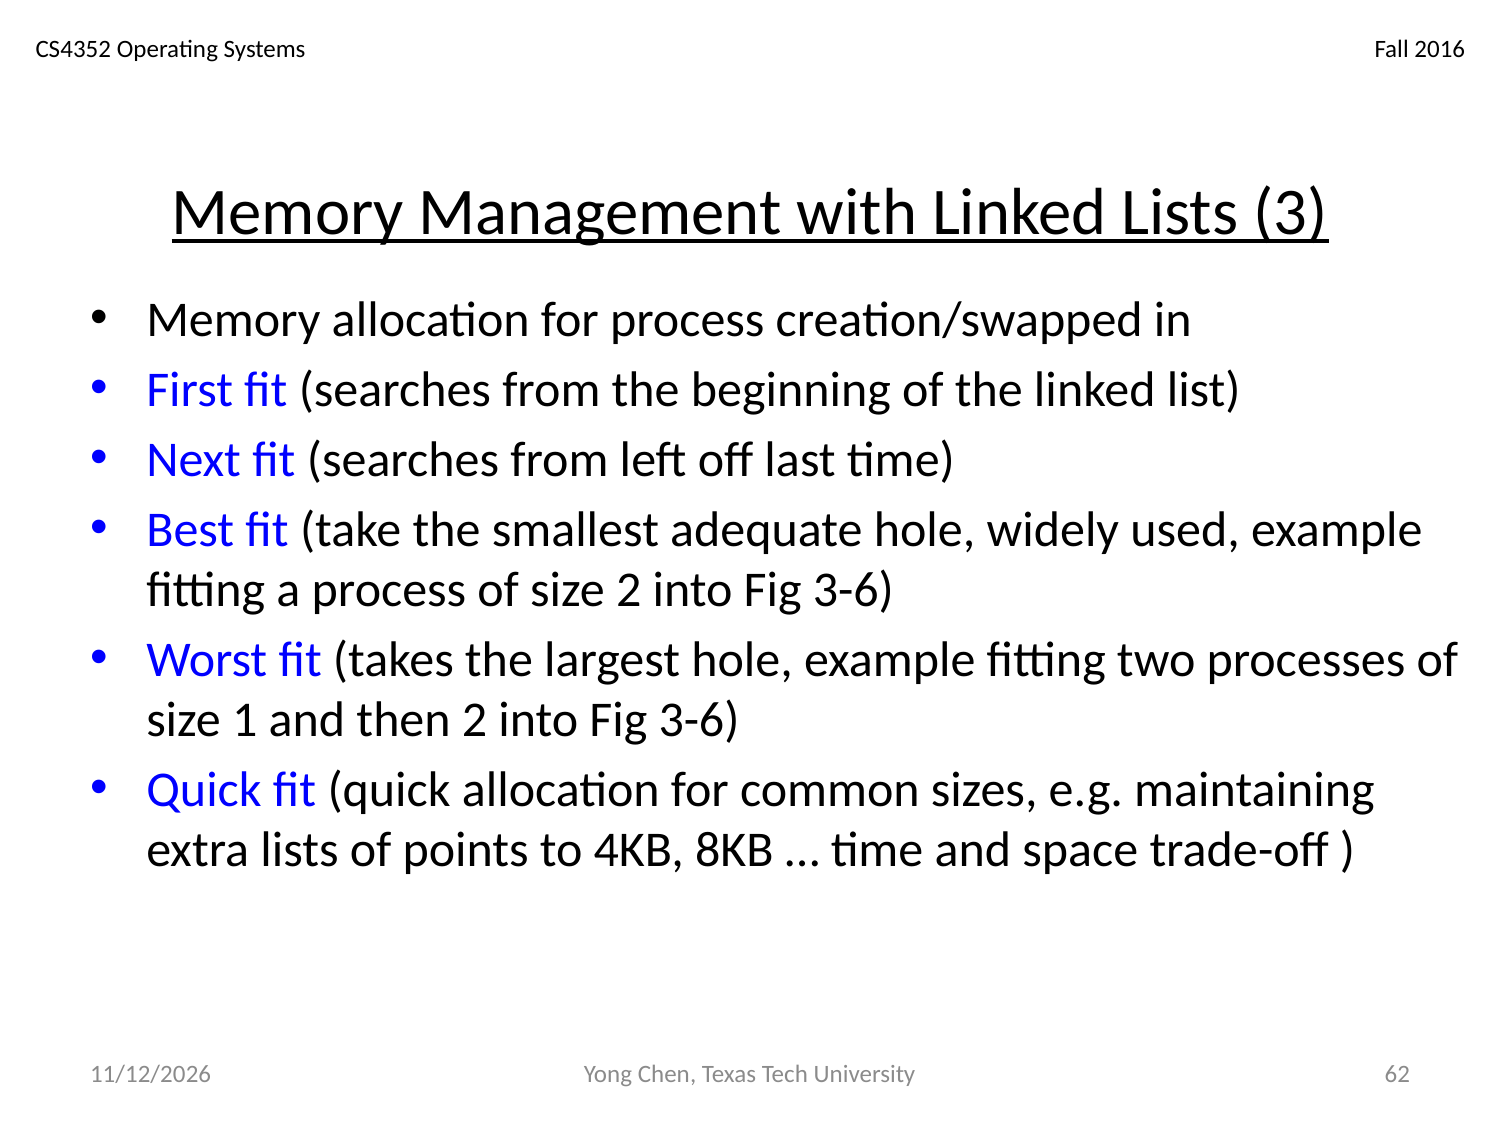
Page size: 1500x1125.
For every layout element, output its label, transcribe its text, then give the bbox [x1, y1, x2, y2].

footer Yong Chen, Texas Tech University [512, 1042, 988, 1103]
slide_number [75, 1042, 425, 1103]
slide_number 62 [1074, 1042, 1425, 1103]
list Memory allocation for process creation/swapped in First fit (searches from the beginning of the linked list) Next fit (searches from left off last time) Best fit (take the smallest adequate hole, widely used, example fitting a process of size 2 into Fig 3-6) Worst fit (takes the largest hole, example fitting two processes of size 1 and then 2 into Fig 3-6) Quick fit (quick allocation for common sizes, e.g. maintaining extra lists of points to 4KB, 8KB … time and space trade-off ) [75, 279, 1500, 1103]
title Memory Management with Linked Lists (3) [75, 160, 1425, 263]
